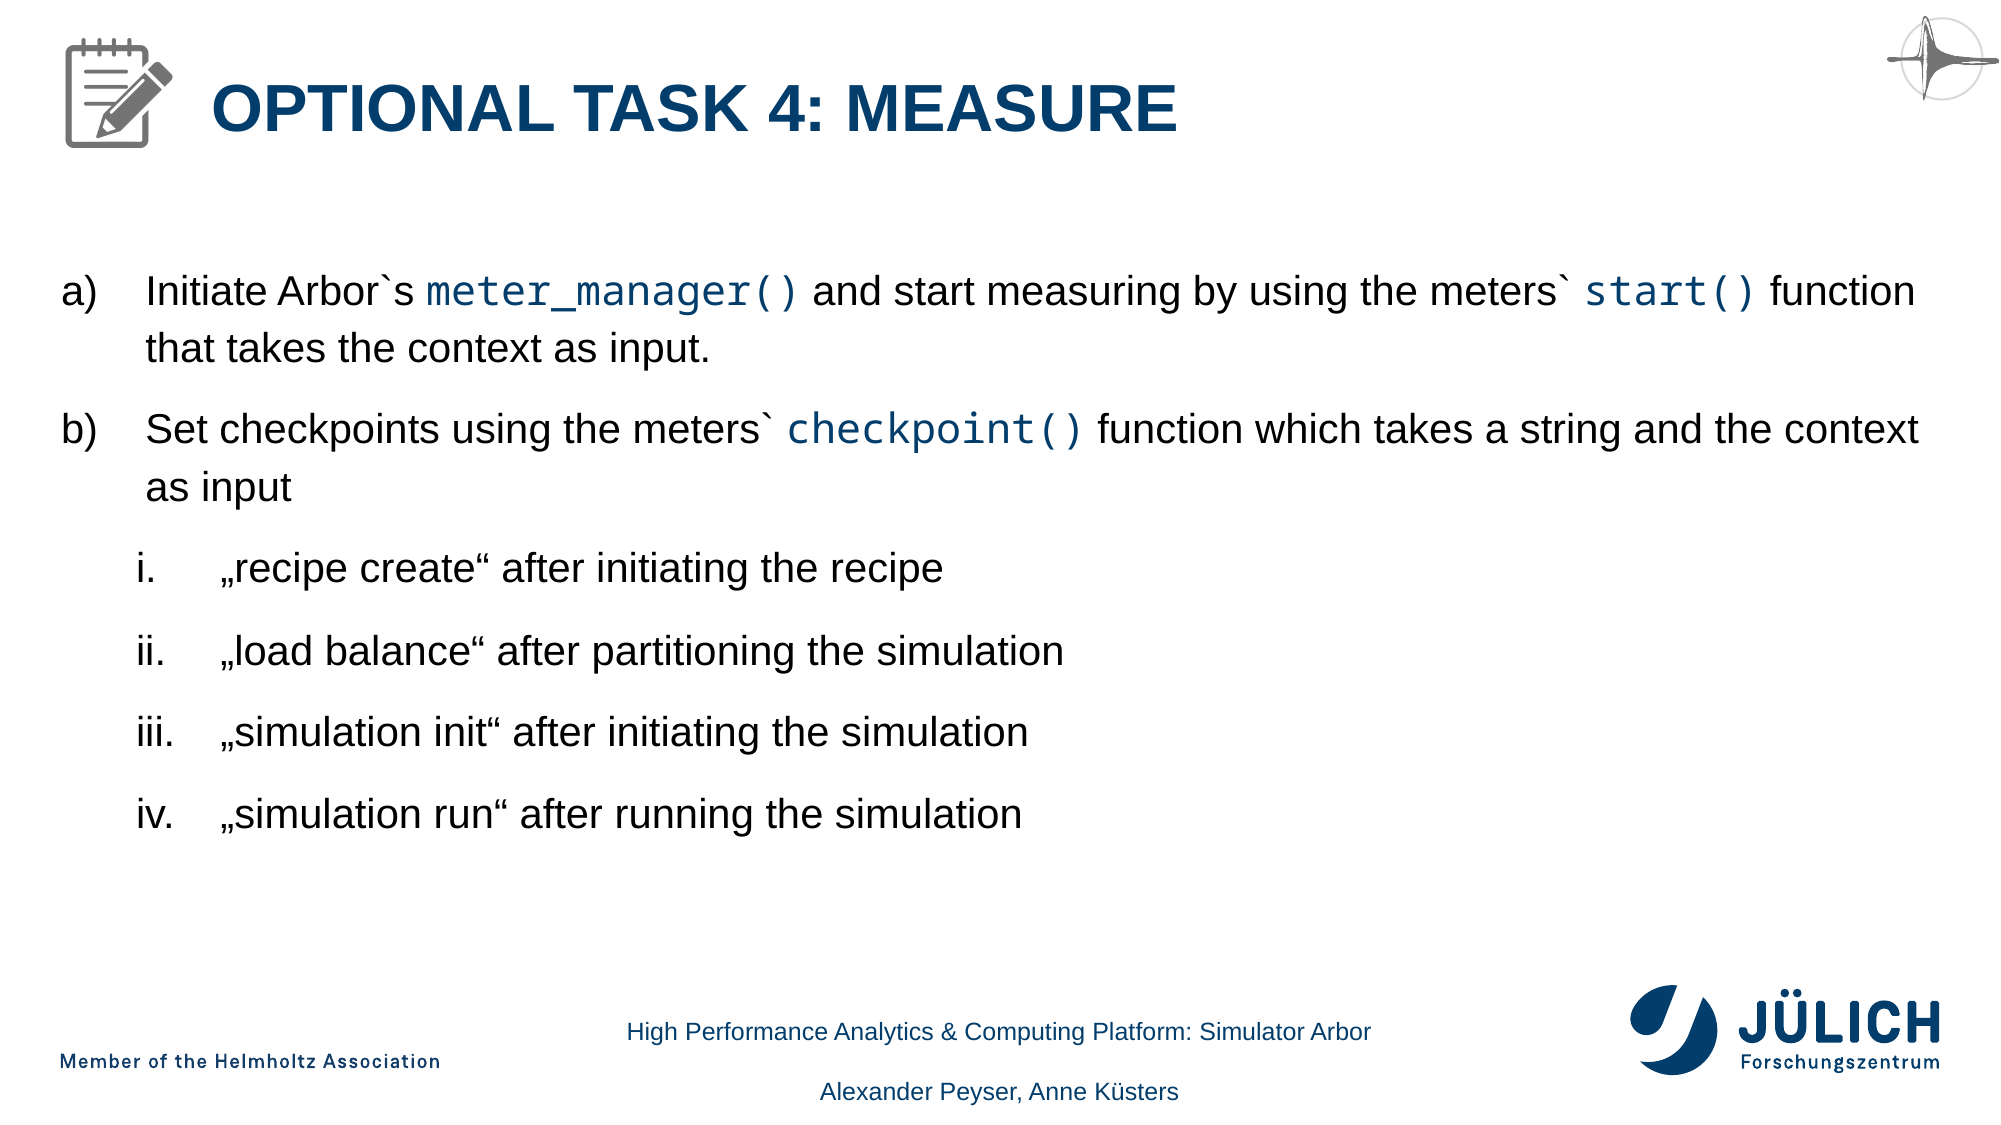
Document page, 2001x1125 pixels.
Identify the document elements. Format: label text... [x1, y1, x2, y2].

picture [63, 38, 174, 148]
list Initiate Arbor`s meter_manager() and start measuring by using the meters` start() function that takes the context as input. Set checkpoints using the meters` checkpoint() function which takes a string and the context as input „recipe create“ after initiating the recipe „load balance“ after partitioning the simulation „simulation init“ after initiating the simulation „simulation run“ after running the simulation [60, 256, 1940, 948]
slide_number High Performance Analytics & Computing Platform: Simulator Arbor Alexander Peyser, Anne Küsters [603, 1015, 1397, 1106]
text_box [1885, 13, 2000, 103]
title Optional Task 4: Measure [60, 53, 1940, 238]
